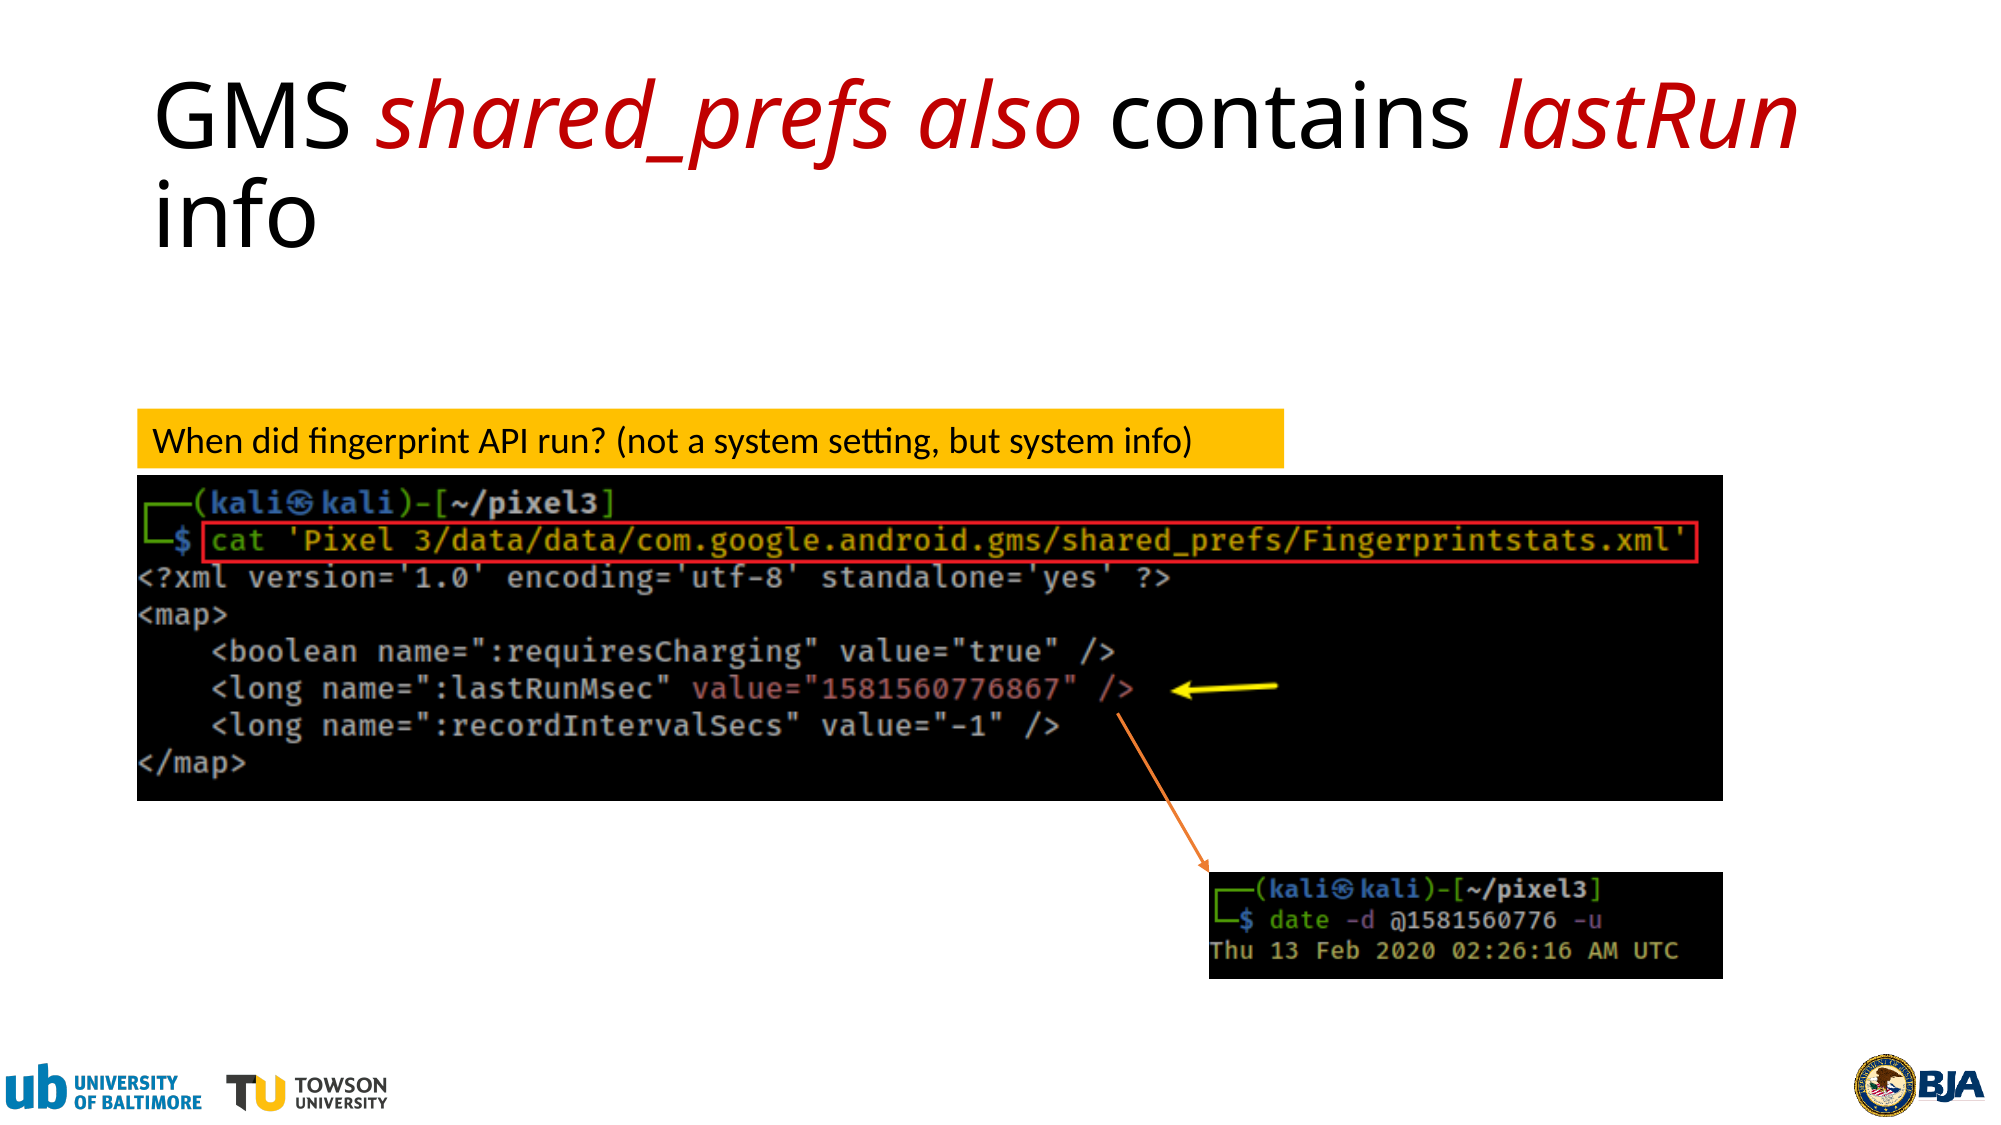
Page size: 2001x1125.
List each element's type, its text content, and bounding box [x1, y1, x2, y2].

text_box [1117, 713, 1210, 873]
picture [1854, 1054, 1986, 1117]
picture [0, 1031, 407, 1125]
title GMS shared_prefs also contains lastRun info [137, 59, 1863, 278]
picture [1209, 872, 1723, 979]
picture [137, 475, 1723, 801]
text_box When did fingerprint API run? (not a system setting, but system info) [137, 408, 1285, 469]
